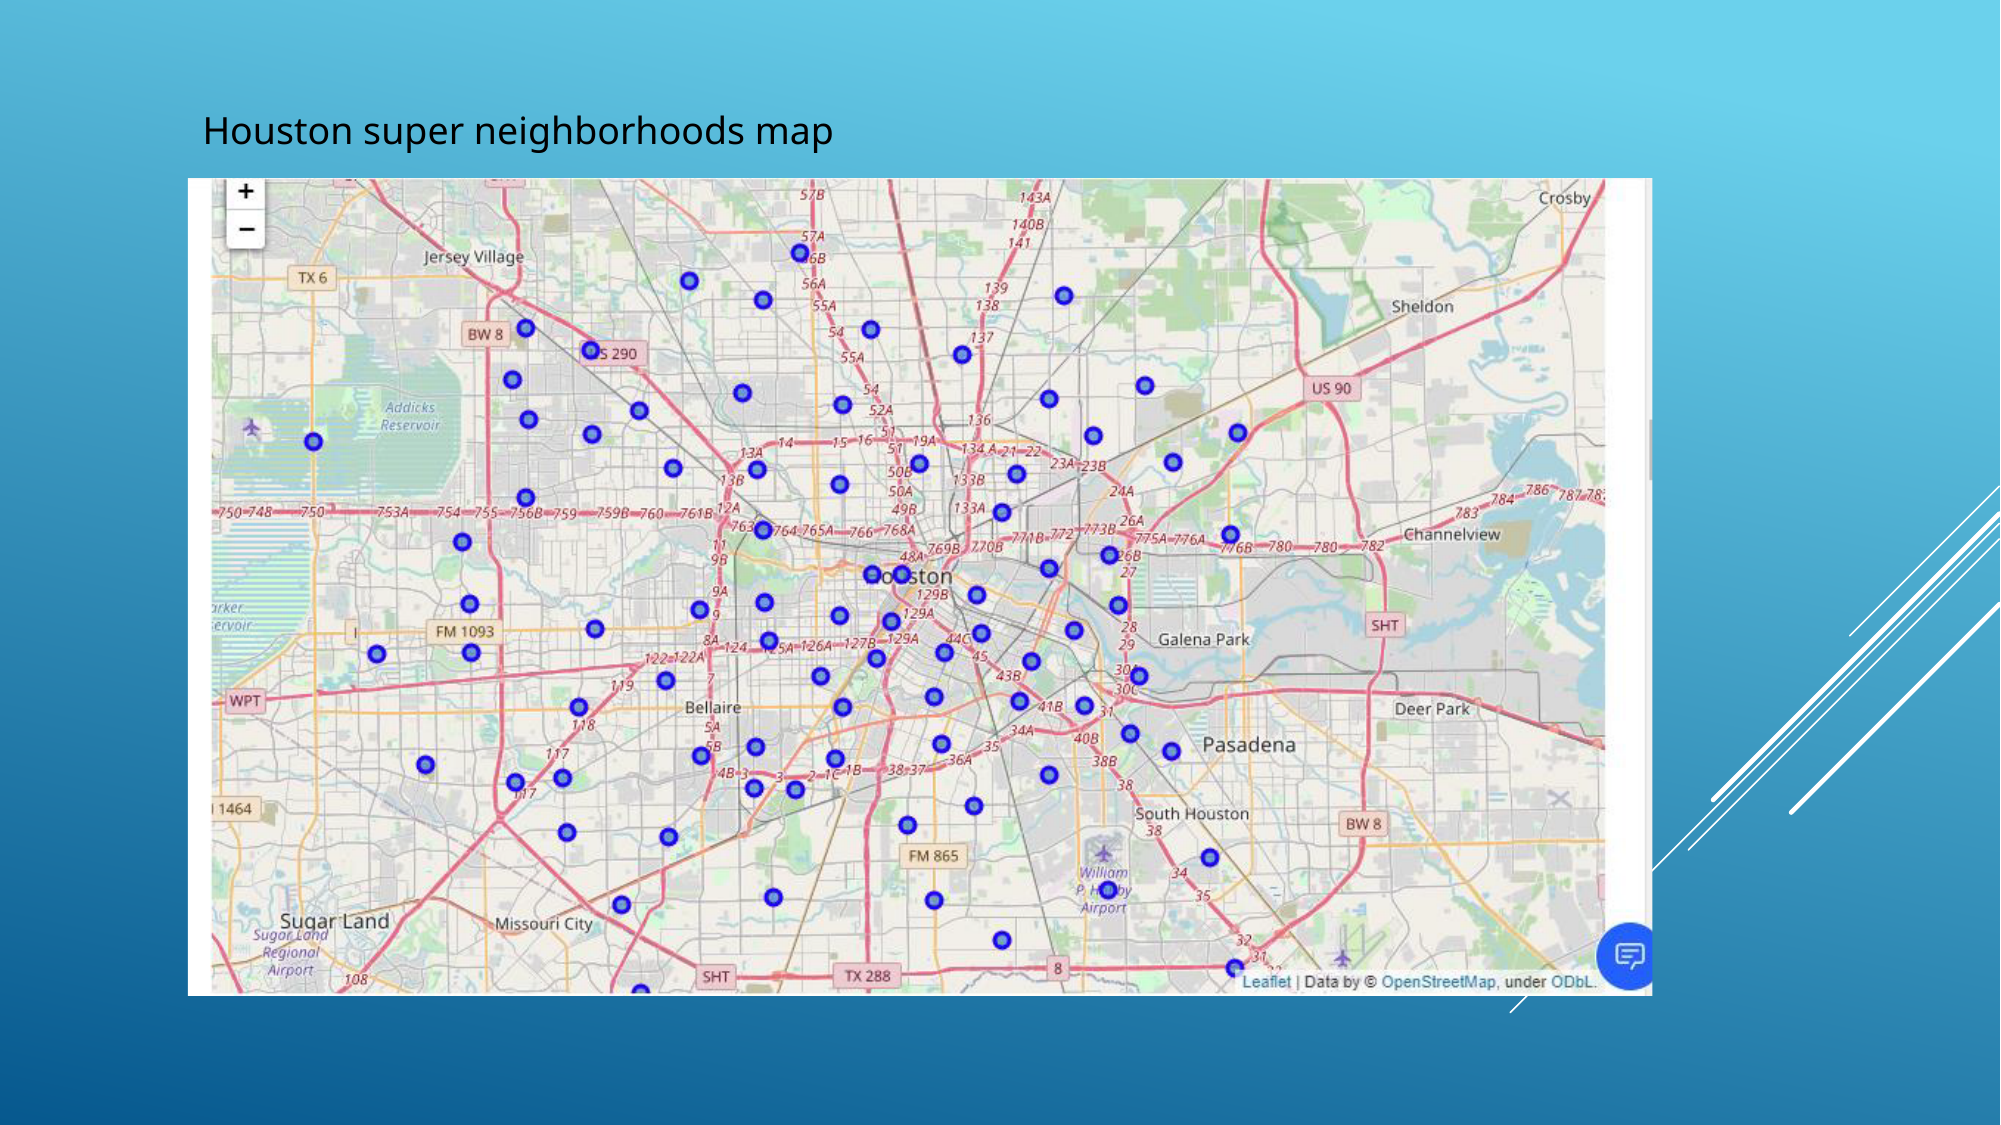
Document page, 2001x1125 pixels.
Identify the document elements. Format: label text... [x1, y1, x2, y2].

text_box Houston super neighborhoods map [187, 99, 1190, 160]
picture [187, 178, 1653, 997]
